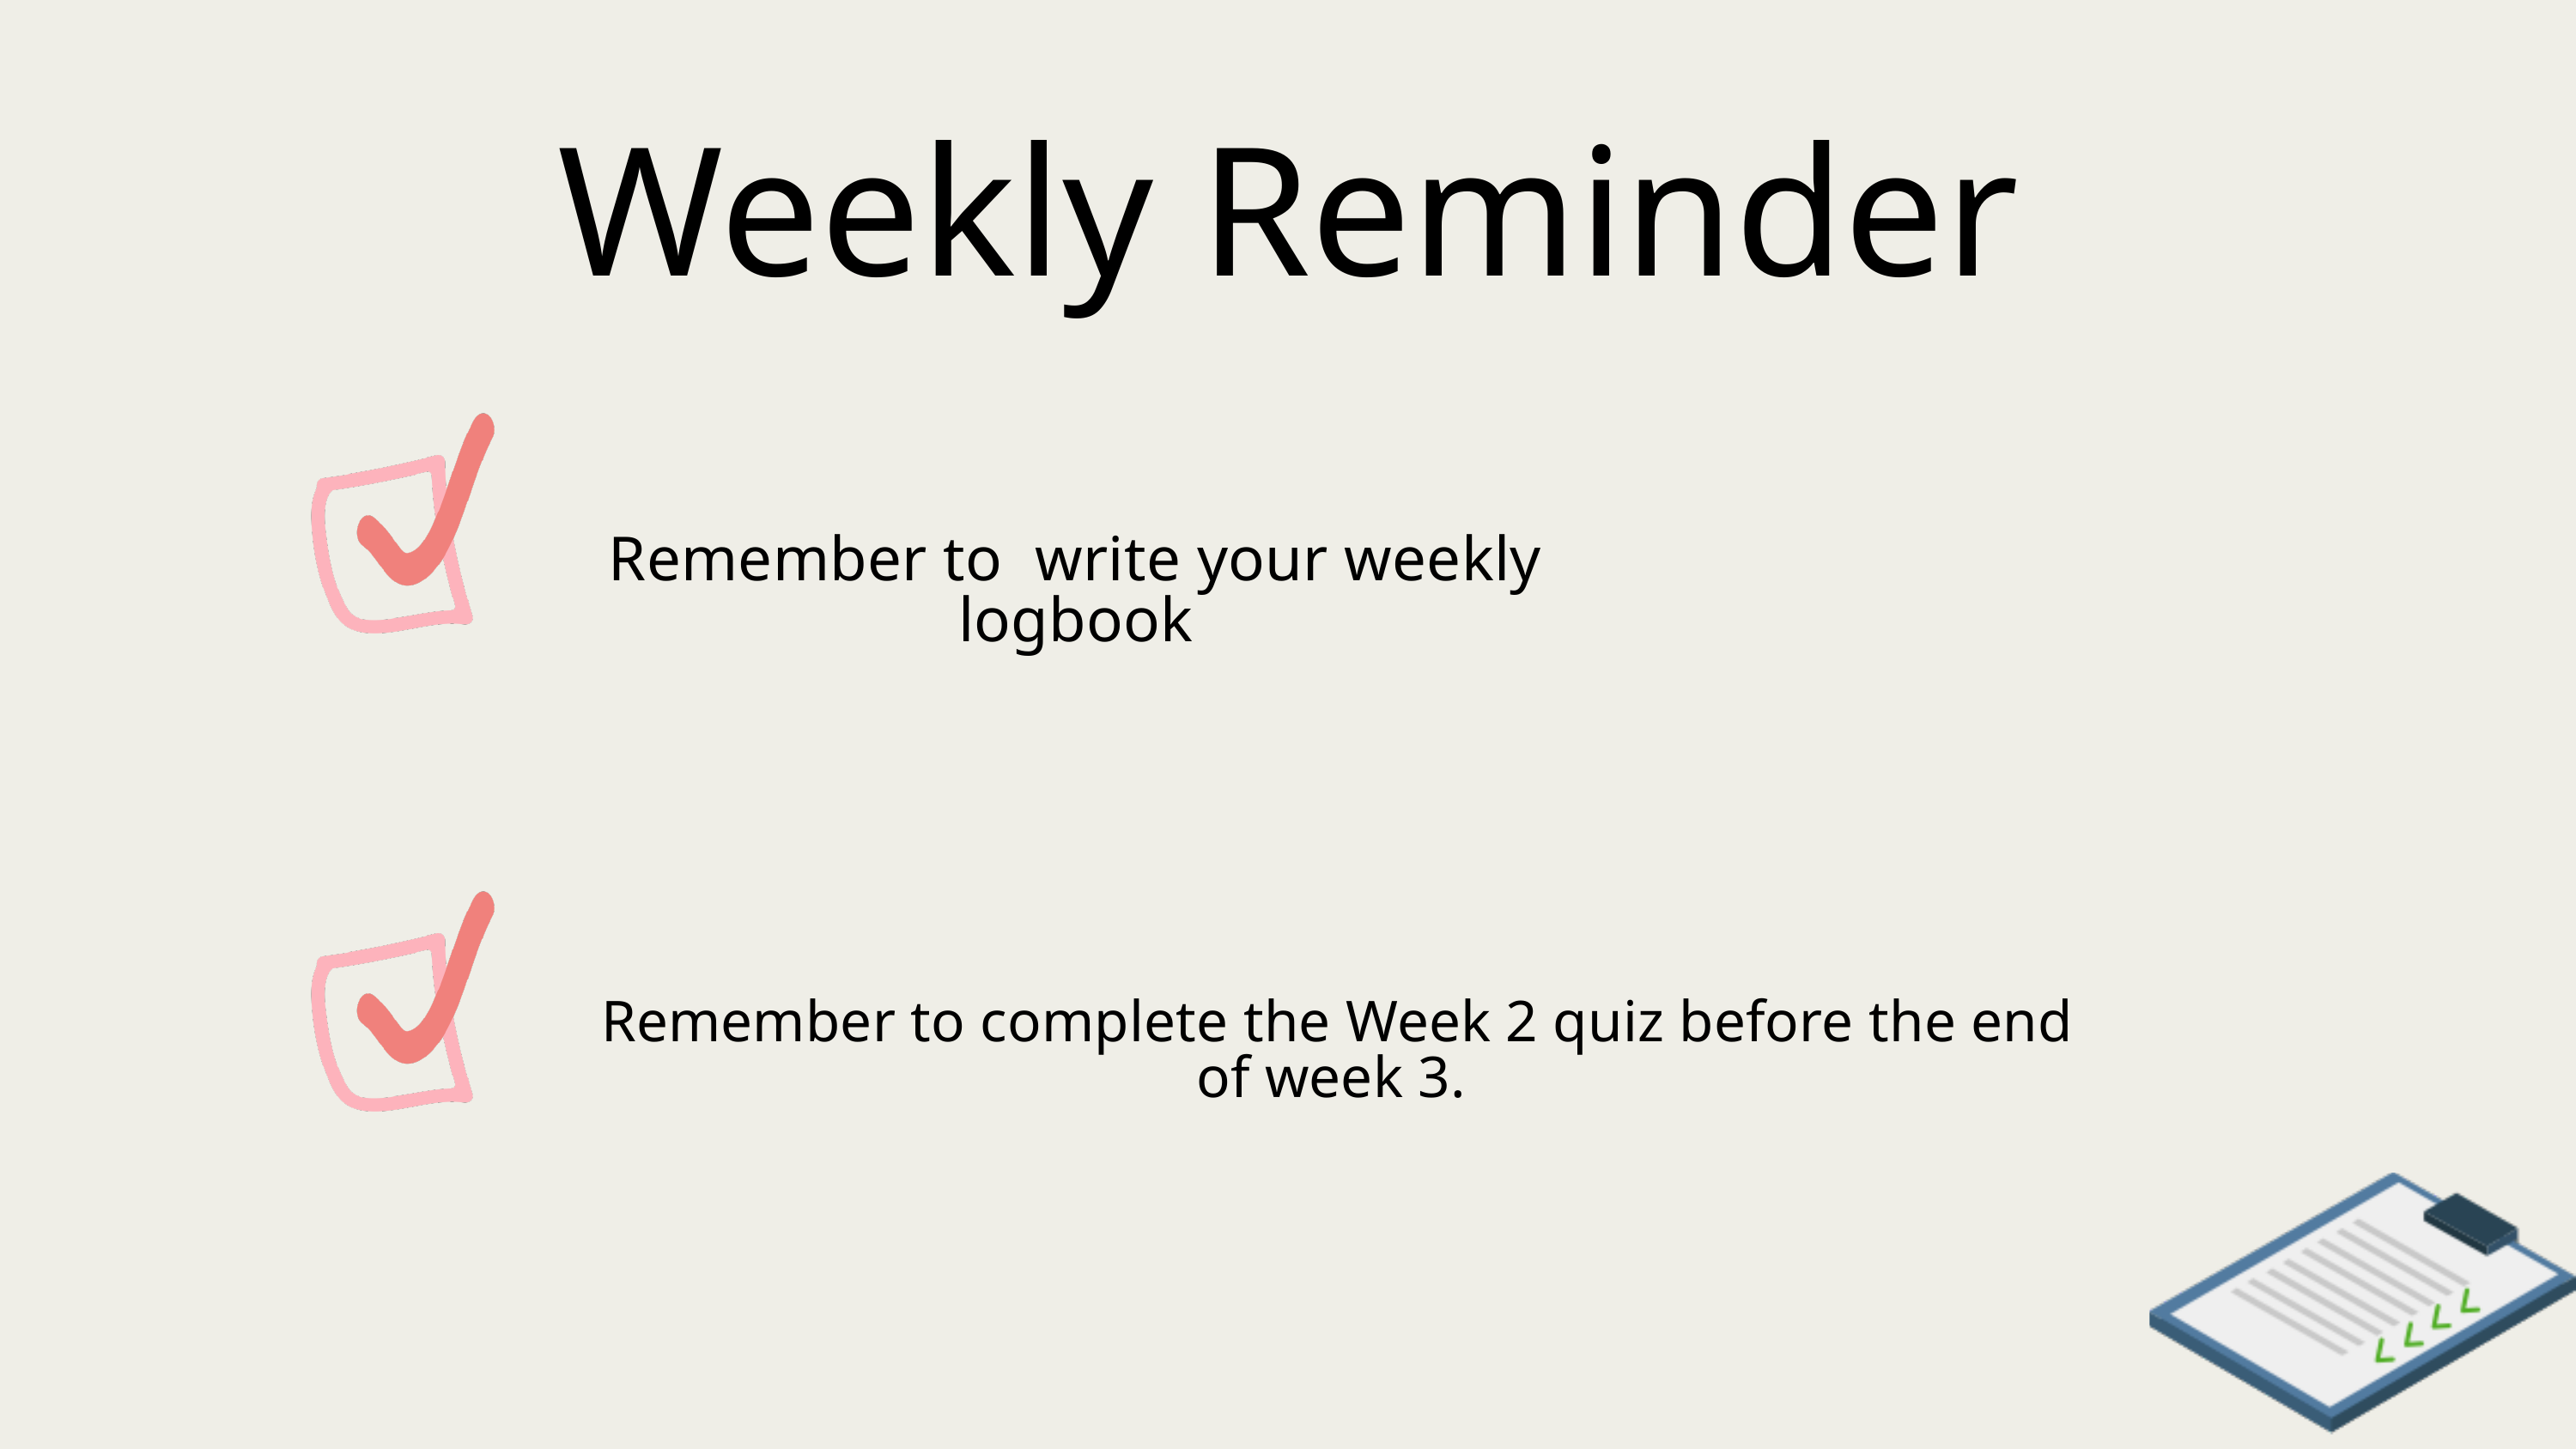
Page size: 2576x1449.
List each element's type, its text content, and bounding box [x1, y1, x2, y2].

text_box [309, 888, 496, 1113]
text_box Remember to write your weekly logbook [553, 531, 1599, 654]
text_box Weekly Reminder [213, 62, 2363, 312]
text_box Remember to complete the Week 2 quiz before the end of week 3. [553, 996, 2110, 1166]
text_box [2149, 1173, 2576, 1434]
text_box [309, 410, 496, 635]
